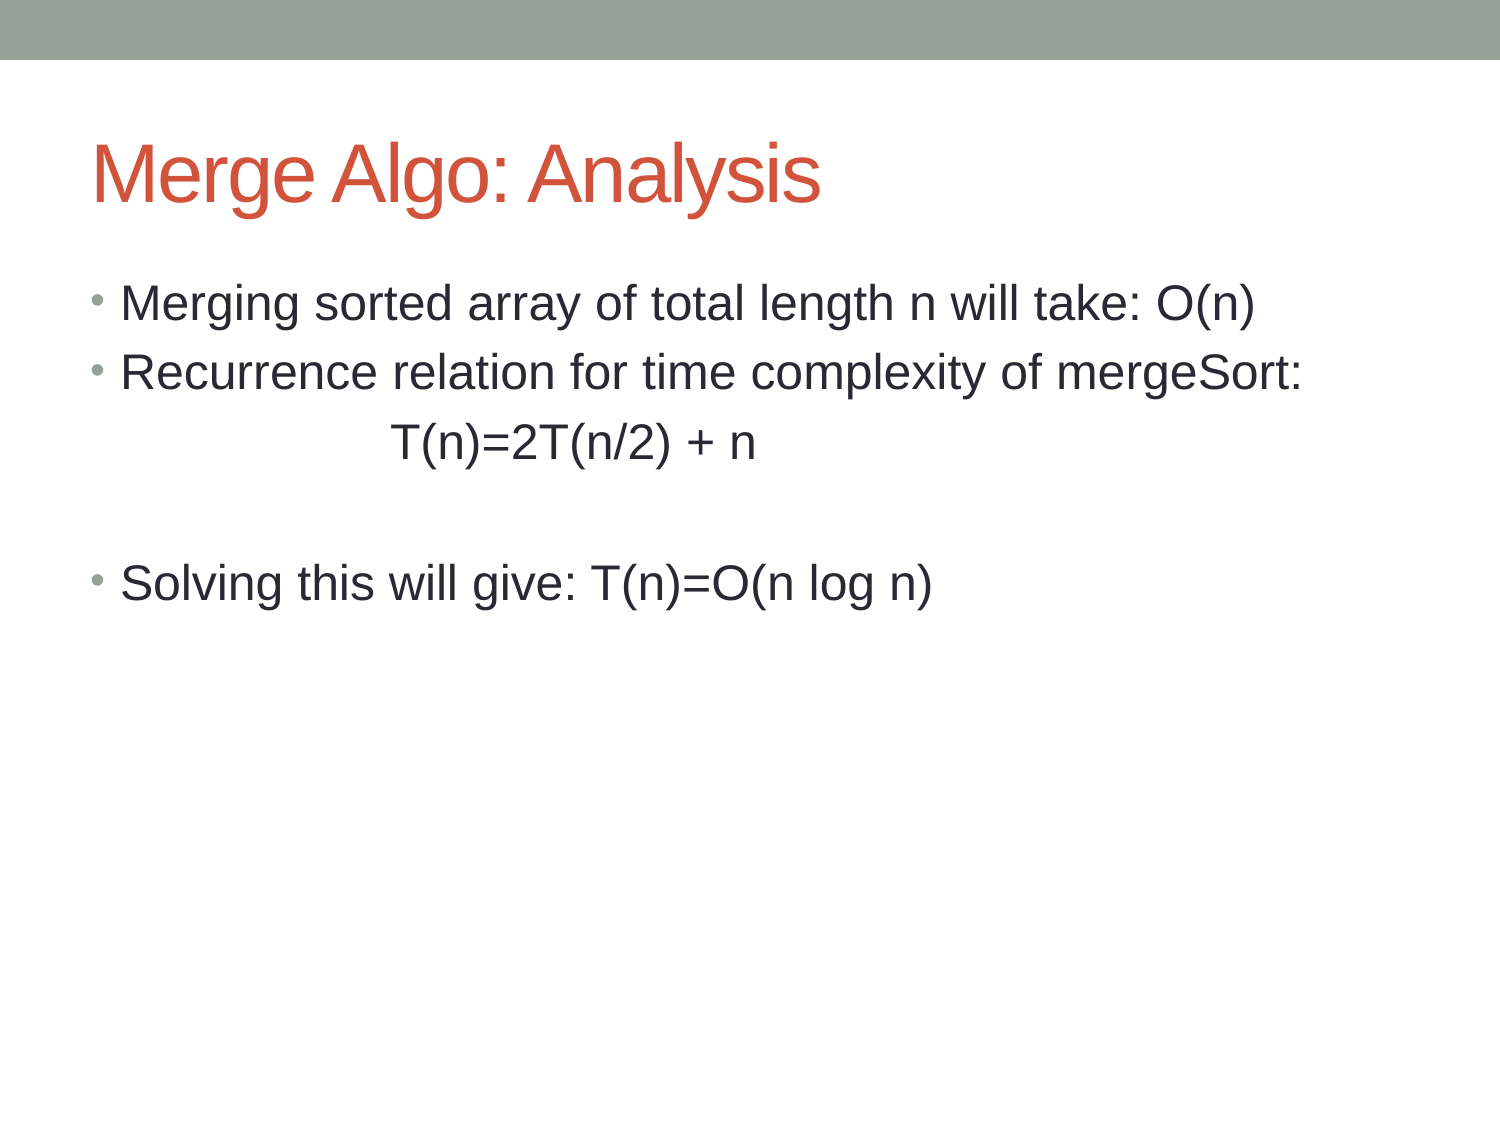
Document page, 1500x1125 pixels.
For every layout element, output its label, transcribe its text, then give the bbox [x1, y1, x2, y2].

list Merging sorted array of total length n will take: O(n) Recurrence relation for time complexity of mergeSort: T(n)=2T(n/2) + n Solving this will give: T(n)=O(n log n) [75, 262, 1425, 1063]
title Merge Algo: Analysis [75, 87, 1425, 250]
